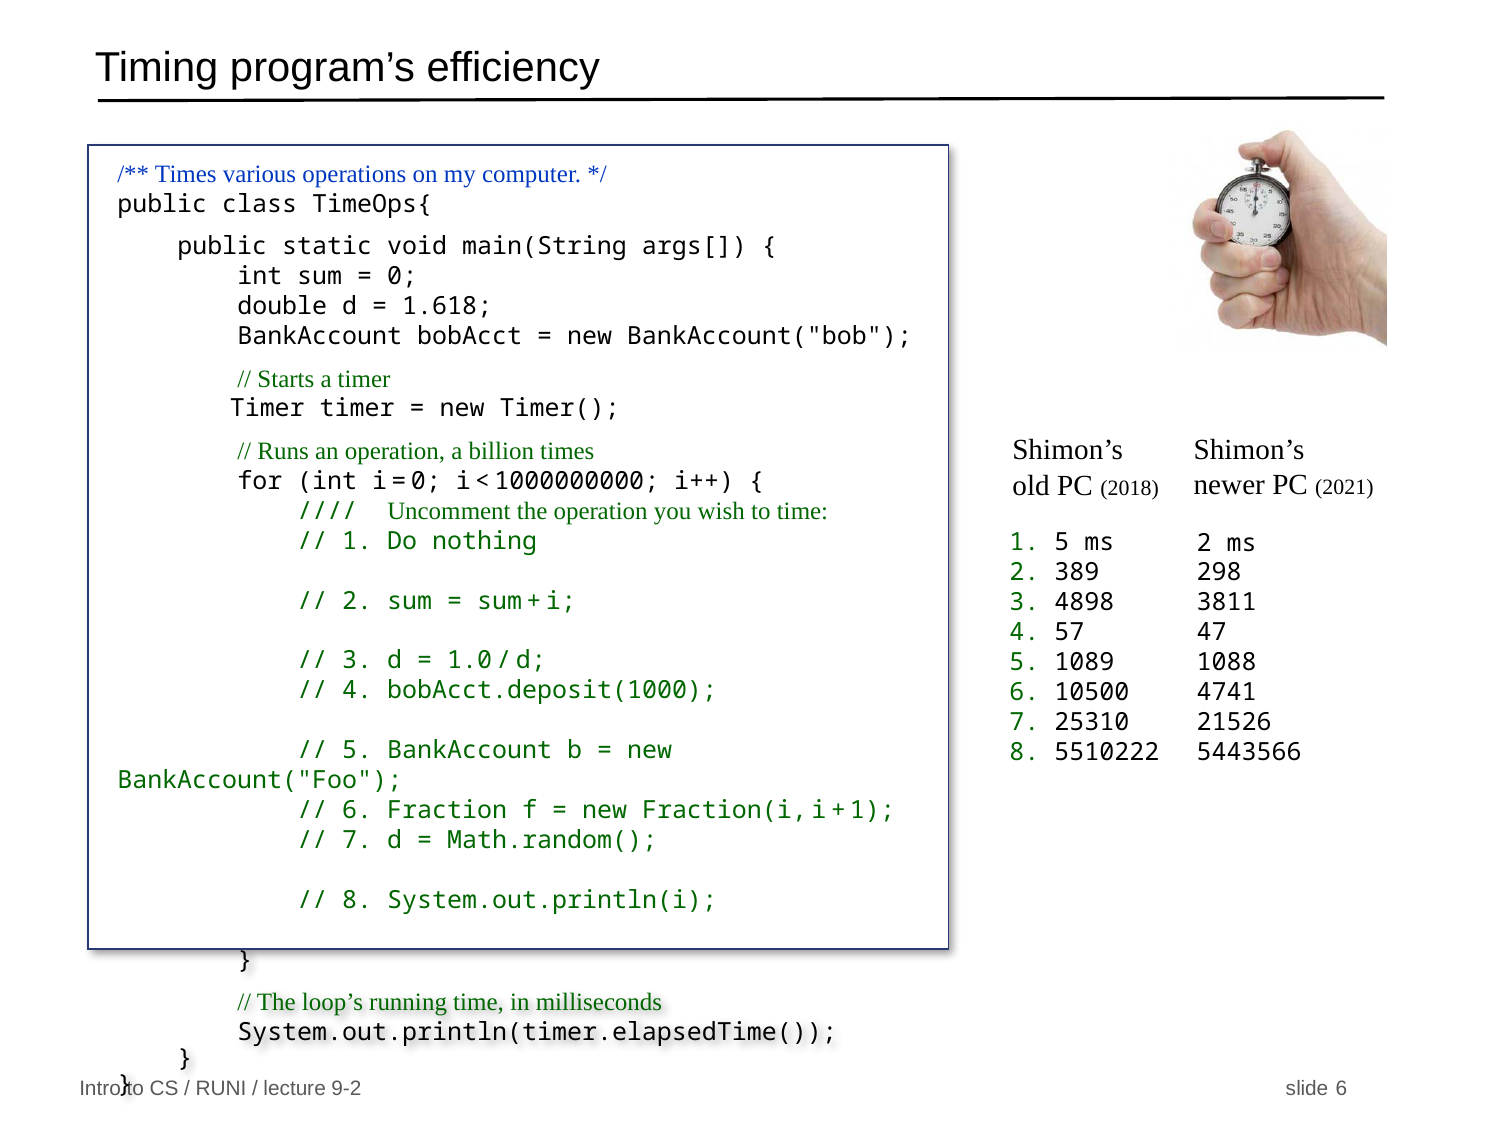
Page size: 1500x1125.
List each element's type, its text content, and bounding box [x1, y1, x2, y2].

picture [1171, 124, 1387, 349]
title Timing program’s efficiency [79, 33, 1500, 109]
text_box /** Times various operations on my computer. */ public class TimeOps{ public static void main(String args[]) { int sum = 0; double d = 1.618; BankAccount bobAcct = new BankAccount("bob"); // Starts a timer Timer timer = new Timer(); // Runs an operation, a billion times for (int i = 0; i < 1000000000; i++) { //// Uncomment the operation you wish to time: // 1. Do nothing // 2. sum = sum + i; // 3. d = 1.0 / d; // 4. bobAcct.deposit(1000); // 5. BankAccount b = new BankAccount("Foo"); // 6. Fraction f = new Fraction(i, i + 1); // 7. d = Math.random(); // 8. System.out.println(i); } // The loop’s running time, in milliseconds System.out.println(timer.elapsedTime()); } } [87, 144, 949, 950]
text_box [970, 422, 1428, 800]
